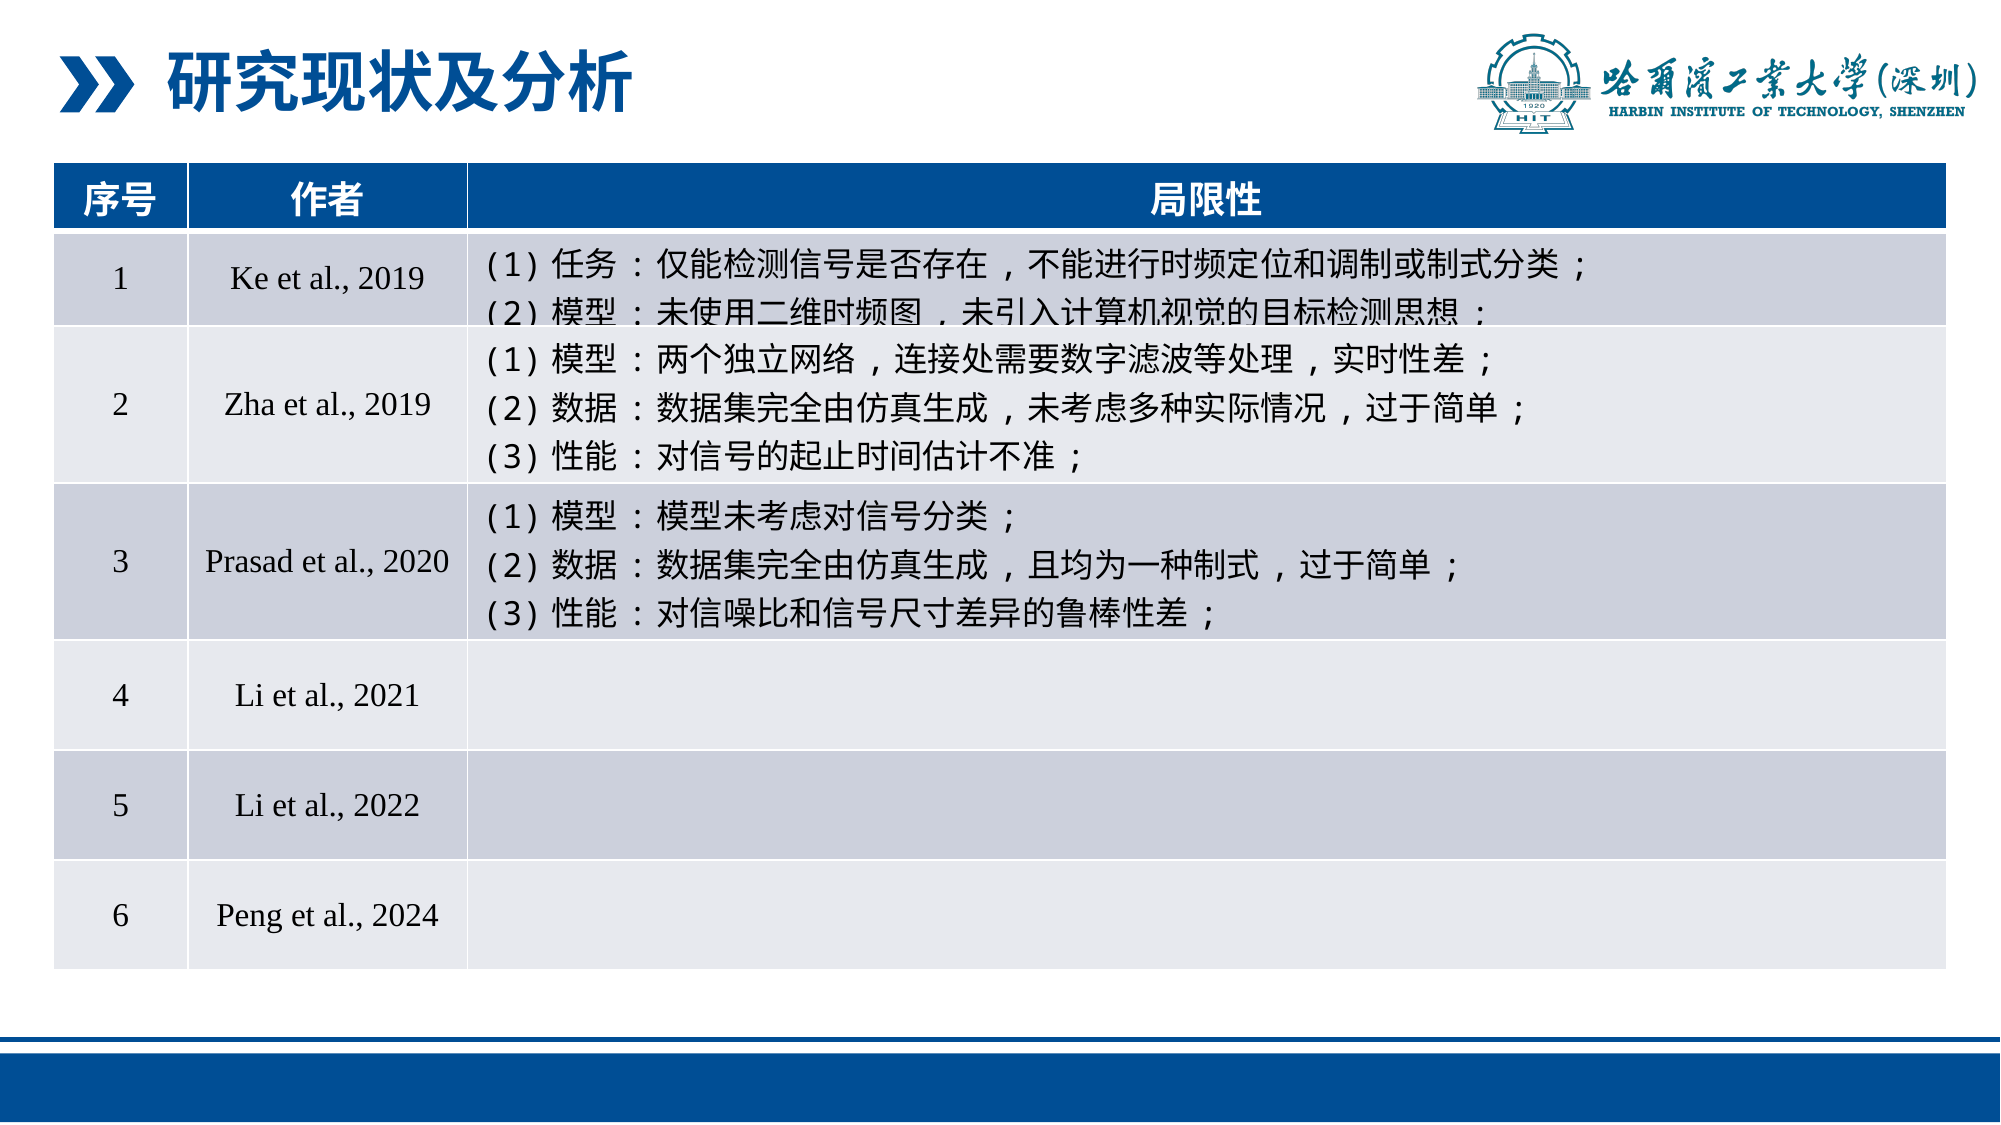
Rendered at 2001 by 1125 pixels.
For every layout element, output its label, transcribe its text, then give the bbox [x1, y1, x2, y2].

picture [1475, 32, 1983, 137]
table_cell [468, 641, 1946, 749]
table_header 序号 [54, 163, 187, 228]
table_cell Peng et al., 2024 [189, 861, 467, 969]
table_cell 1 [54, 234, 187, 325]
table_cell [468, 861, 1946, 969]
table_cell 2 [54, 327, 187, 482]
list 研究现状及分析 [152, 34, 1440, 135]
table_cell 4 [54, 641, 187, 749]
table_cell [468, 751, 1946, 859]
table_cell (1)模型:模型未考虑对信号分类; (2)数据:数据集完全由仿真生成,且均为一种制式,过于简单; (3)性能:对信噪比和信号尺寸差异的鲁棒性差; [468, 484, 1946, 639]
table_cell Zha et al., 2019 [189, 327, 467, 482]
table_cell Ke et al., 2019 [189, 234, 467, 325]
table_cell Prasad et al., 2020 [189, 484, 467, 639]
table_header 局限性 [468, 163, 1946, 228]
table_cell (1)任务:仅能检测信号是否存在,不能进行时频定位和调制或制式分类; (2)模型:未使用二维时频图,未引入计算机视觉的目标检测思想; [468, 234, 1946, 325]
table_cell 5 [54, 751, 187, 859]
table_header 作者 [189, 163, 467, 228]
table_cell (1)模型:两个独立网络,连接处需要数字滤波等处理,实时性差; (2)数据:数据集完全由仿真生成,未考虑多种实际情况,过于简单; (3)性能:对信号的起止时间估计不准; [468, 327, 1946, 482]
table_cell 3 [54, 484, 187, 639]
table_cell Li et al., 2021 [189, 641, 467, 749]
table_cell Li et al., 2022 [189, 751, 467, 859]
table_cell 6 [54, 861, 187, 969]
